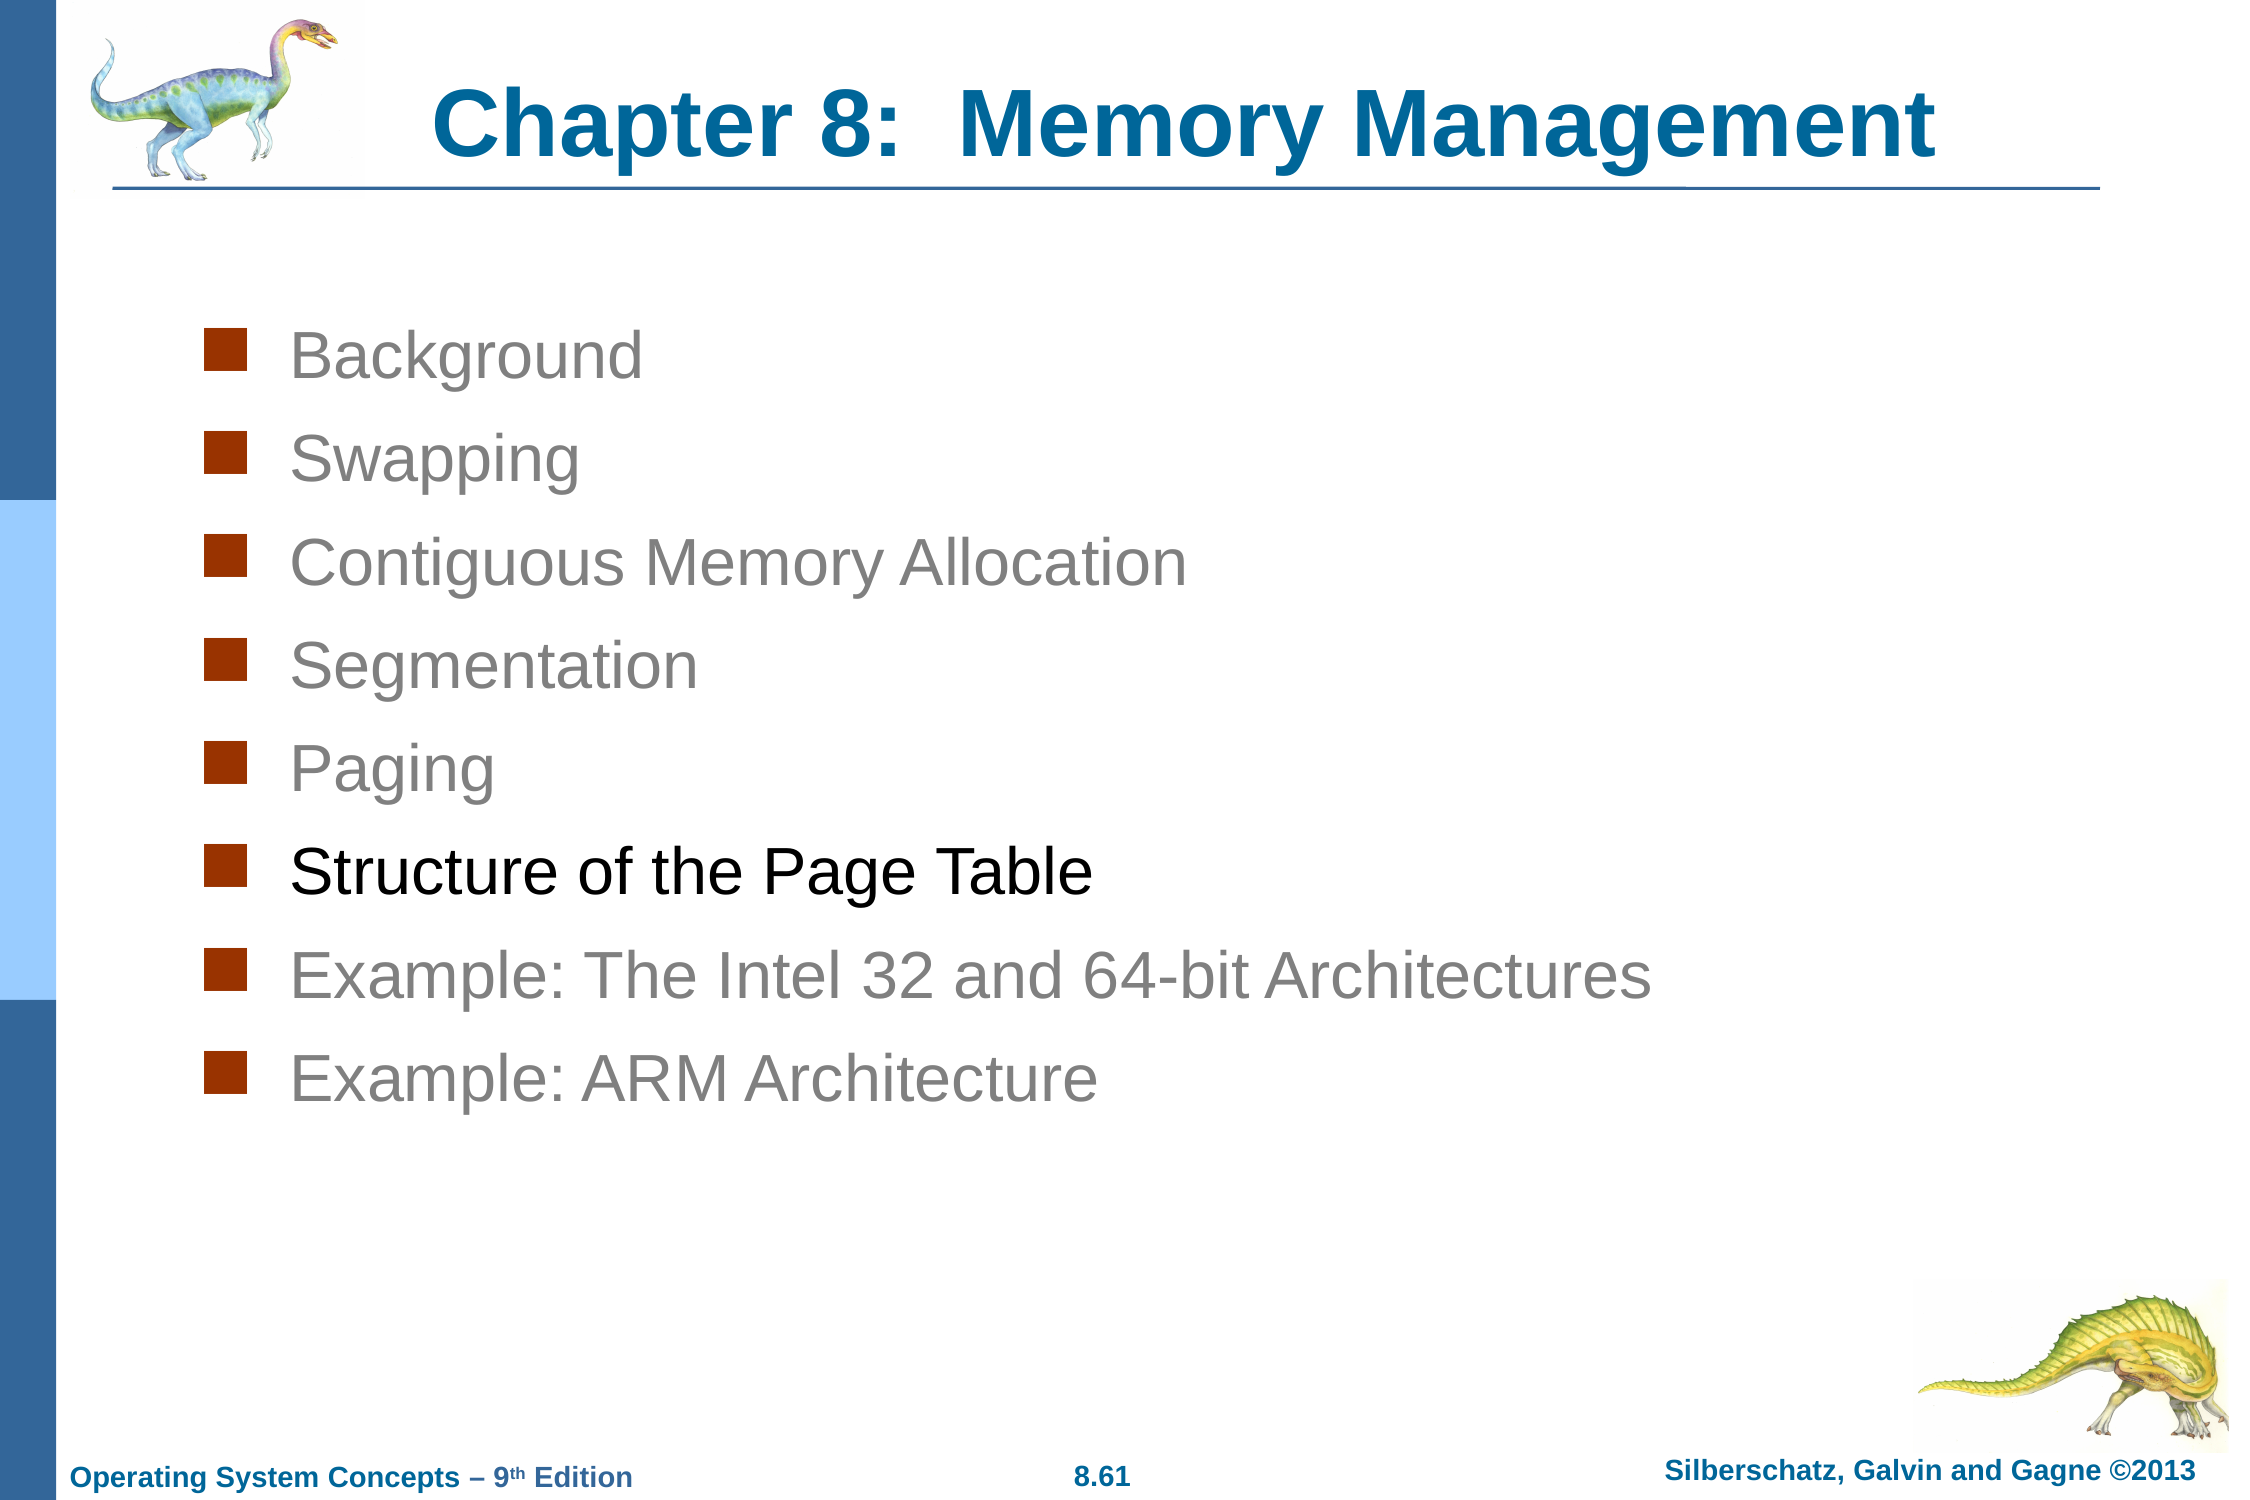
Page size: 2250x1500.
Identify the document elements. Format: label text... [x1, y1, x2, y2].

title Chapter 8: Memory Management [232, 60, 2138, 187]
list Background Swapping Contiguous Memory Allocation Segmentation Paging Structure of the Page Table Example: The Intel 32 and 64-bit Architectures Example: ARM Architecture [187, 301, 1997, 1282]
picture [1913, 1279, 2229, 1453]
picture [70, 0, 365, 199]
